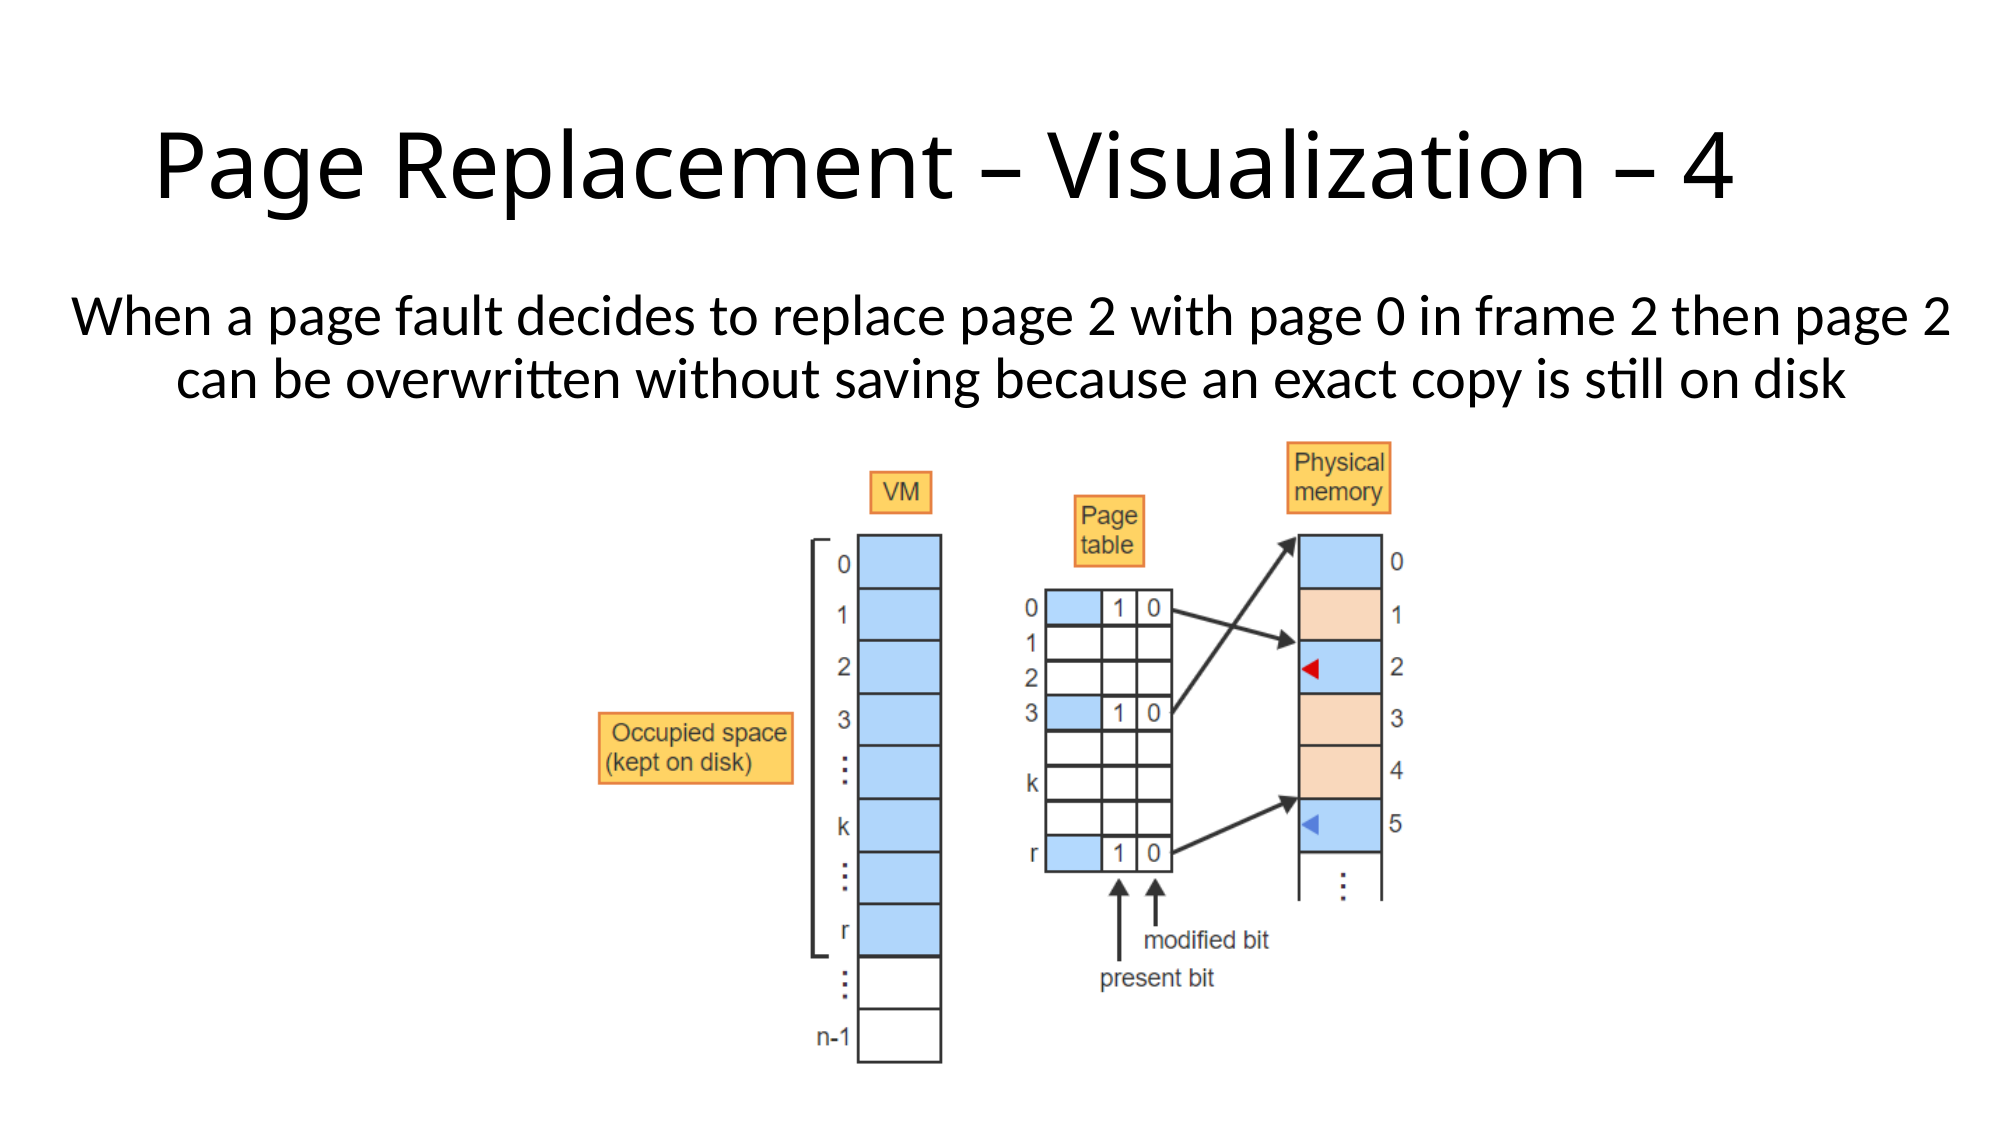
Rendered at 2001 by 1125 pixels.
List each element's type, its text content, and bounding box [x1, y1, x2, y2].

picture [516, 429, 1505, 1096]
list When a page fault decides to replace page 2 with page 0 in frame 2 then page 2 can be overwritten without saving because an exact copy is still on disk [39, 277, 1985, 430]
title Page Replacement – Visualization – 4 [137, 59, 1863, 277]
